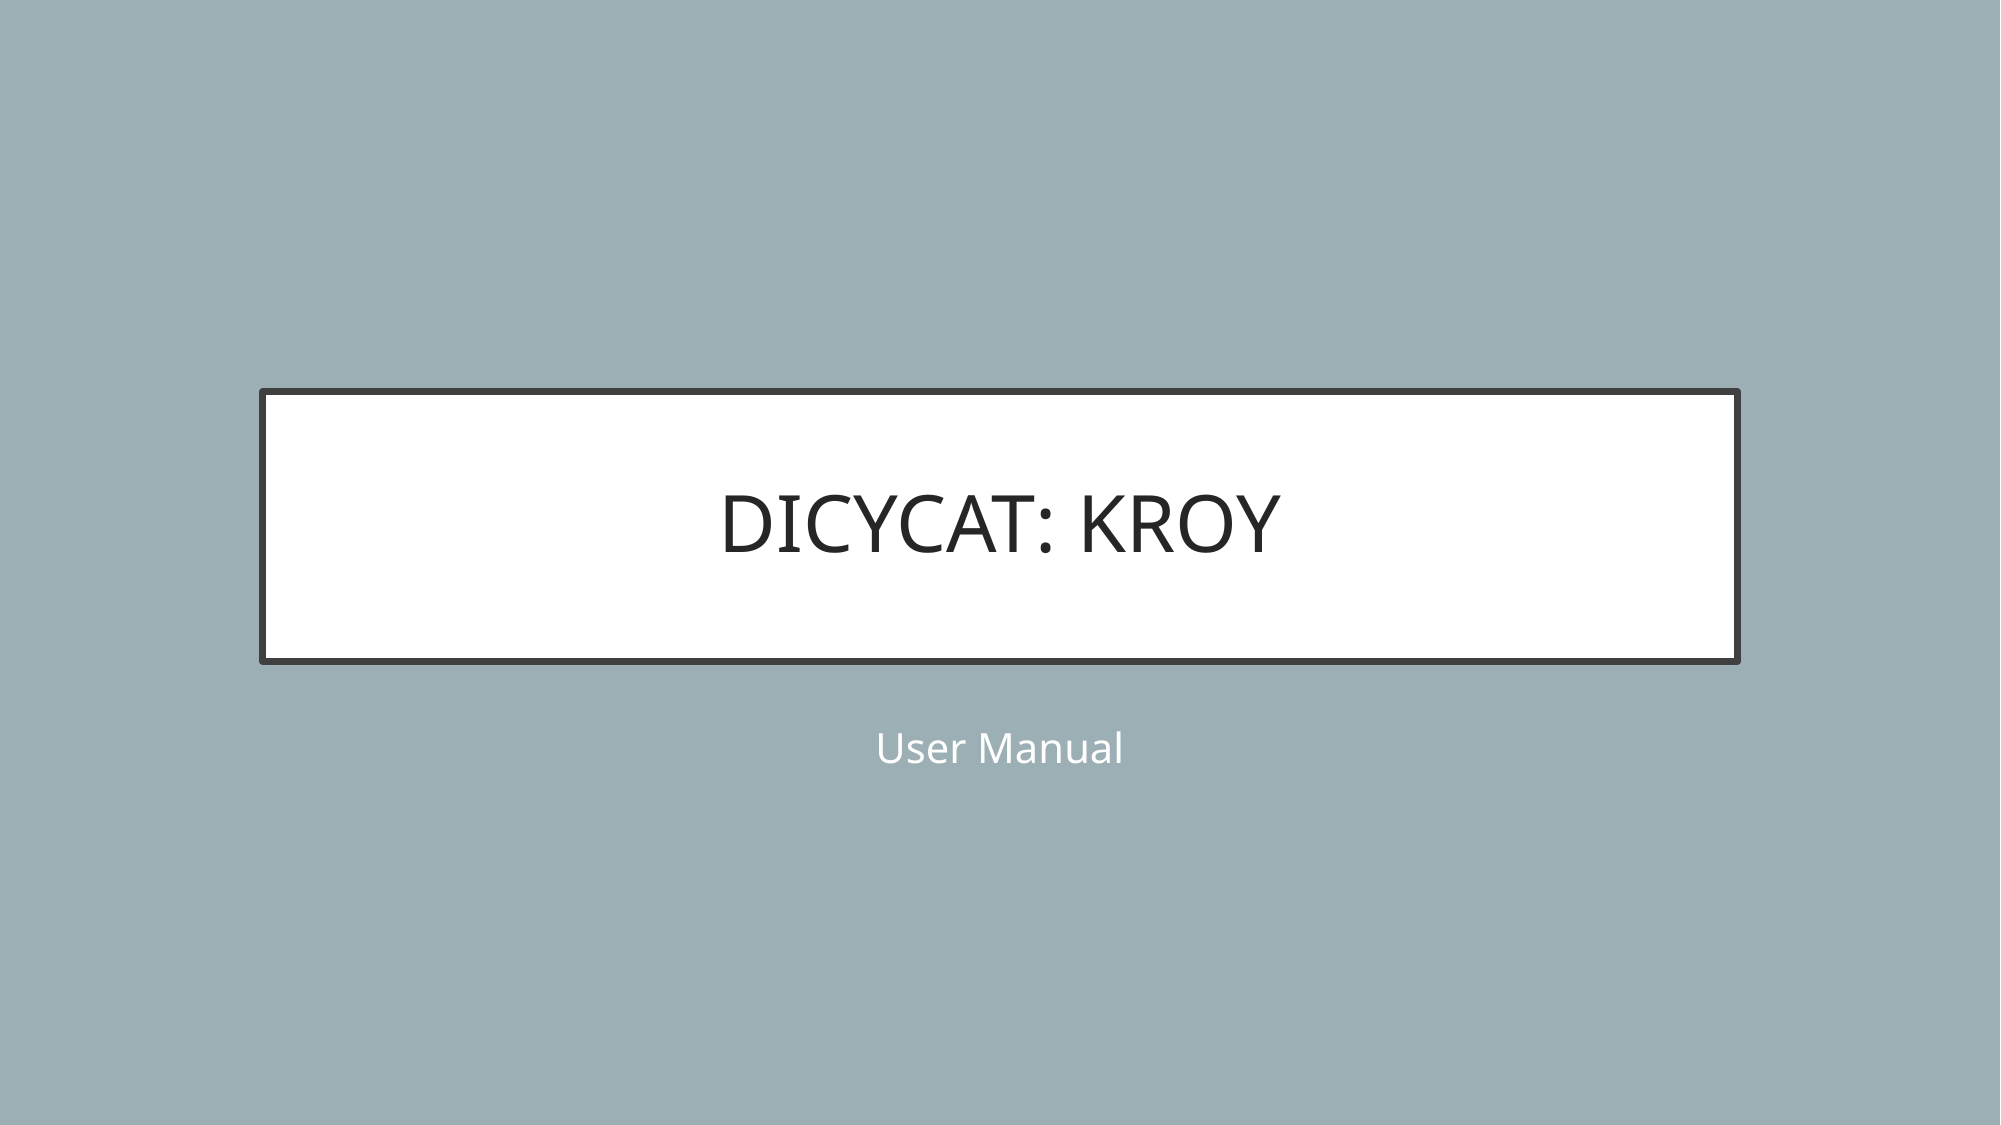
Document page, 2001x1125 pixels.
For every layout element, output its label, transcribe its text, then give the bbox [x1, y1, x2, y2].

title DICYCAT: KROY [259, 388, 1741, 665]
subtitle User Manual [442, 713, 1558, 918]
